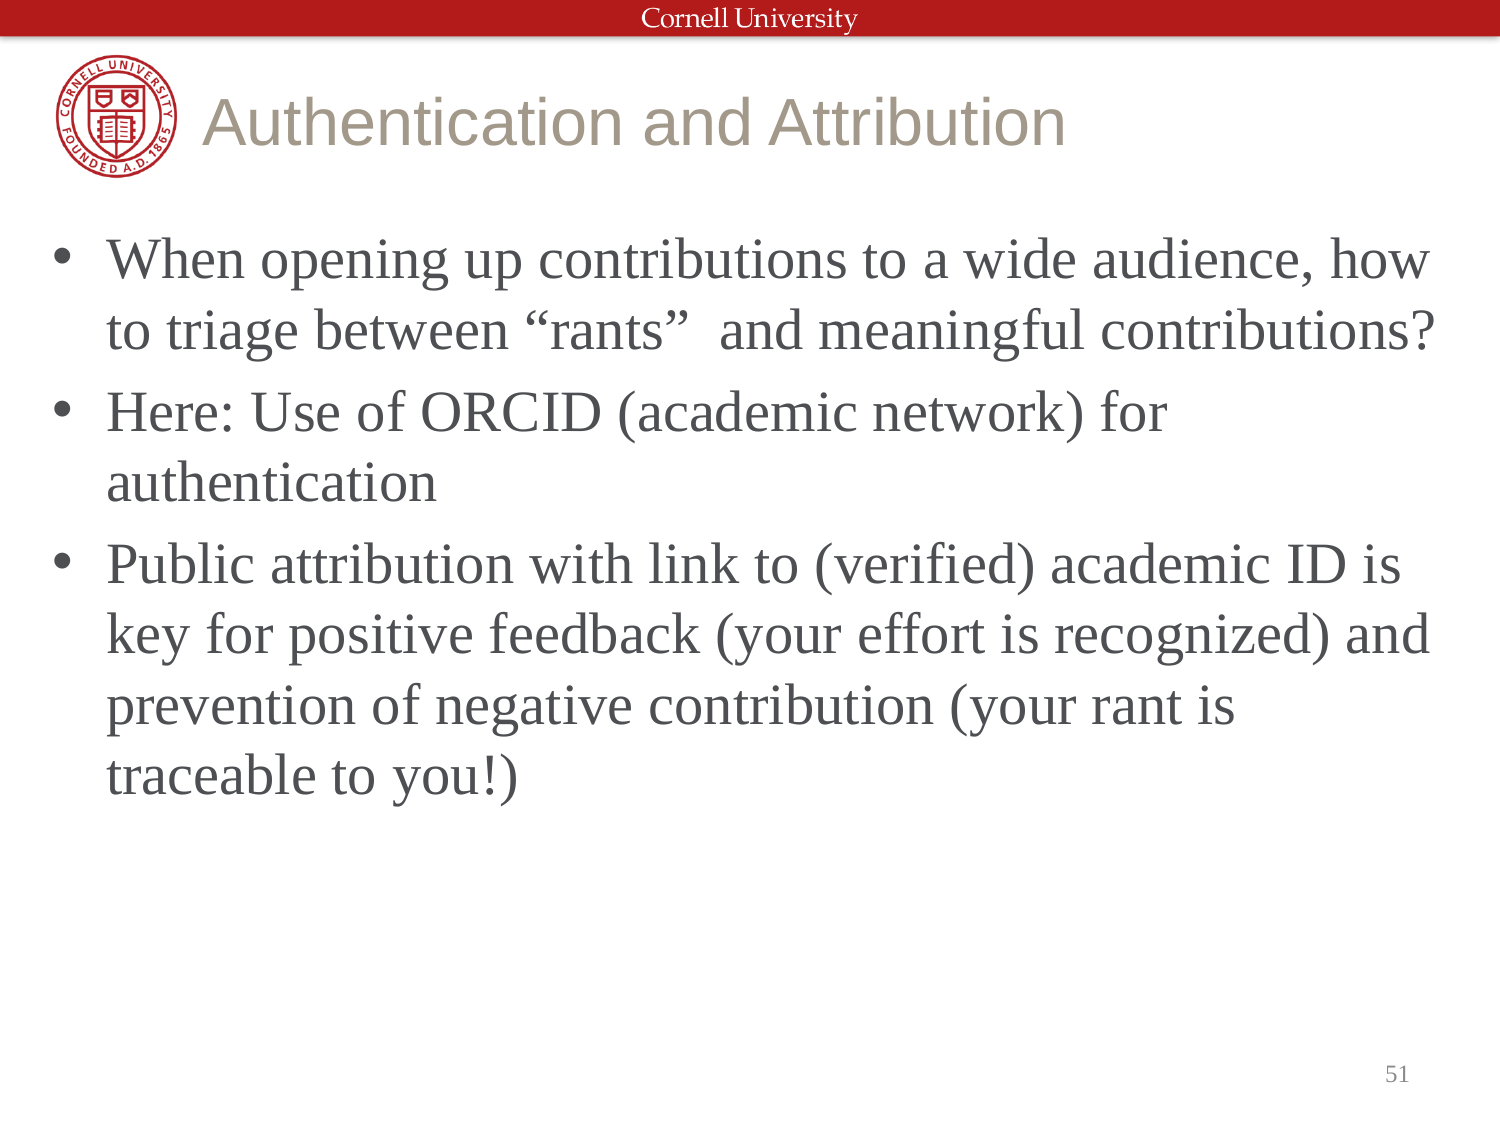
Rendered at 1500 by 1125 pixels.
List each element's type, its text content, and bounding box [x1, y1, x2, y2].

list When opening up contributions to a wide audience, how to triage between “rants” and meaningful contributions? Here: Use of ORCID (academic network) for authentication Public attribution with link to (verified) academic ID is key for positive feedback (your effort is recognized) and prevention of negative contribution (your rant is traceable to you!) [37, 212, 1462, 869]
picture [635, 0, 858, 60]
picture [50, 50, 195, 183]
title Authentication and Attribution [187, 62, 1500, 175]
slide_number 51 [1074, 1042, 1425, 1103]
